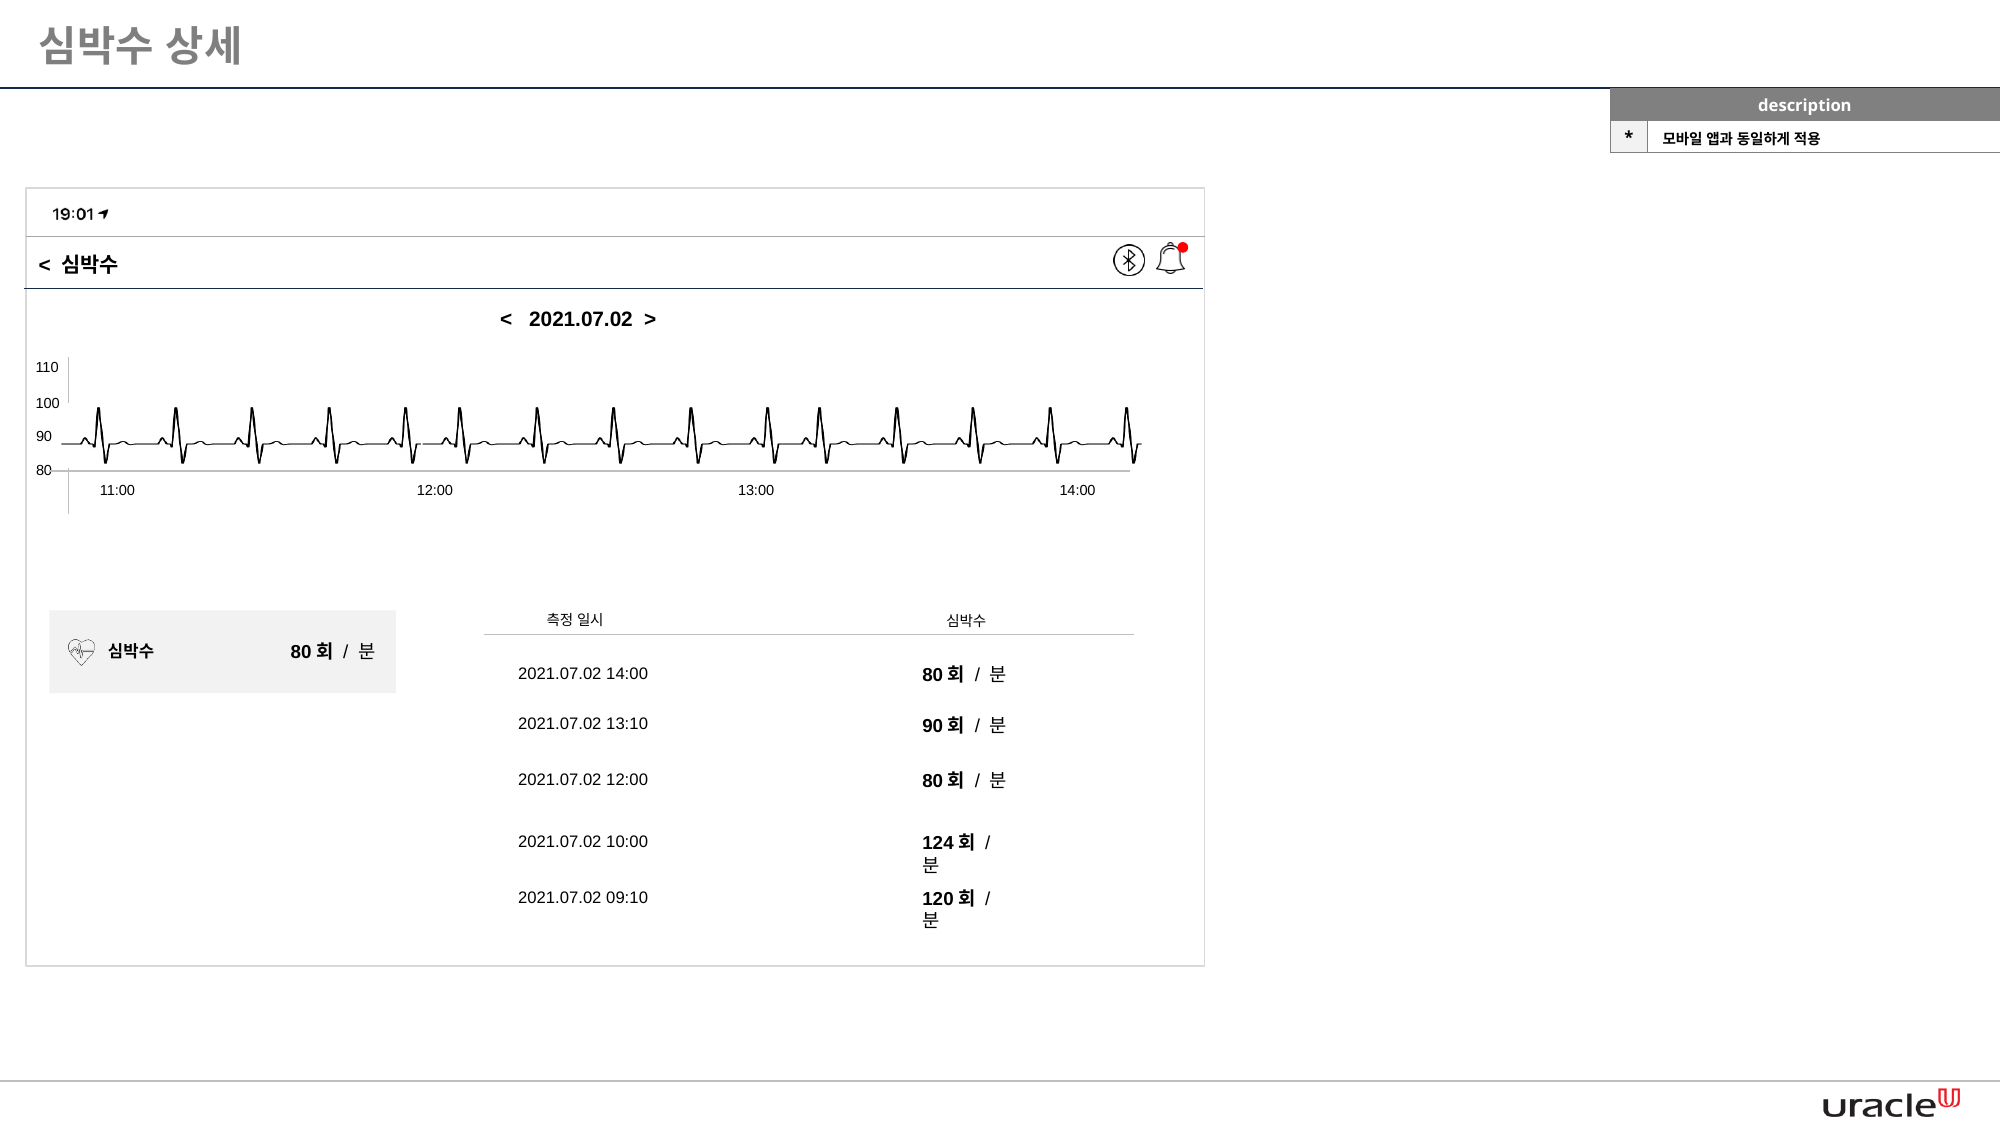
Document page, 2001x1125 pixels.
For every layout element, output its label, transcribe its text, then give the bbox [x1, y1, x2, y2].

text_box 90 [21, 420, 56, 453]
picture [61, 402, 1142, 468]
text_box 측정 일시 [514, 603, 636, 633]
text_box 2021.07.02 14:00 [503, 655, 690, 691]
text_box 100 [73, 386, 78, 401]
picture [1823, 1088, 1960, 1117]
table_cell 모바일 앱과 동일하게 적용 [1648, 121, 2000, 152]
text_box < 심박수 [23, 244, 474, 284]
text_box < 2021.07.02 > [446, 297, 711, 338]
text_box 124회 / 분 [907, 823, 1030, 879]
text_box 심박수 [905, 604, 1028, 633]
text_box 2021.07.02 09:10 [503, 879, 690, 914]
picture [1113, 243, 1145, 276]
text_box 100 [20, 386, 64, 419]
text_box [47, 608, 398, 696]
text_box 120회 / 분 [907, 879, 1030, 940]
text_box 14:00 [1024, 479, 1131, 506]
text_box 심박수 [93, 633, 217, 669]
text_box 90회 / 분 [907, 705, 1030, 744]
text_box 13:00 [703, 479, 809, 506]
list 심박수 상세 [23, 4, 1979, 85]
table_header description [1611, 89, 2000, 120]
text_box 12:00 [382, 479, 488, 506]
text_box 2021.07.02 13:10 [503, 705, 690, 741]
text_box 2021.07.02 12:00 [503, 761, 690, 797]
picture [1154, 242, 1187, 275]
text_box 110 [20, 350, 78, 383]
picture [27, 189, 159, 226]
table_cell * [1611, 121, 1647, 152]
text_box 2021.07.02 10:00 [503, 823, 690, 859]
text_box 80회 / 분 [275, 632, 394, 671]
text_box 11:00 [73, 479, 167, 506]
text_box 80 [21, 453, 64, 486]
text_box 80회 / 분 [907, 761, 1030, 799]
picture [68, 639, 95, 666]
text_box 80회 / 분 [907, 655, 1030, 694]
